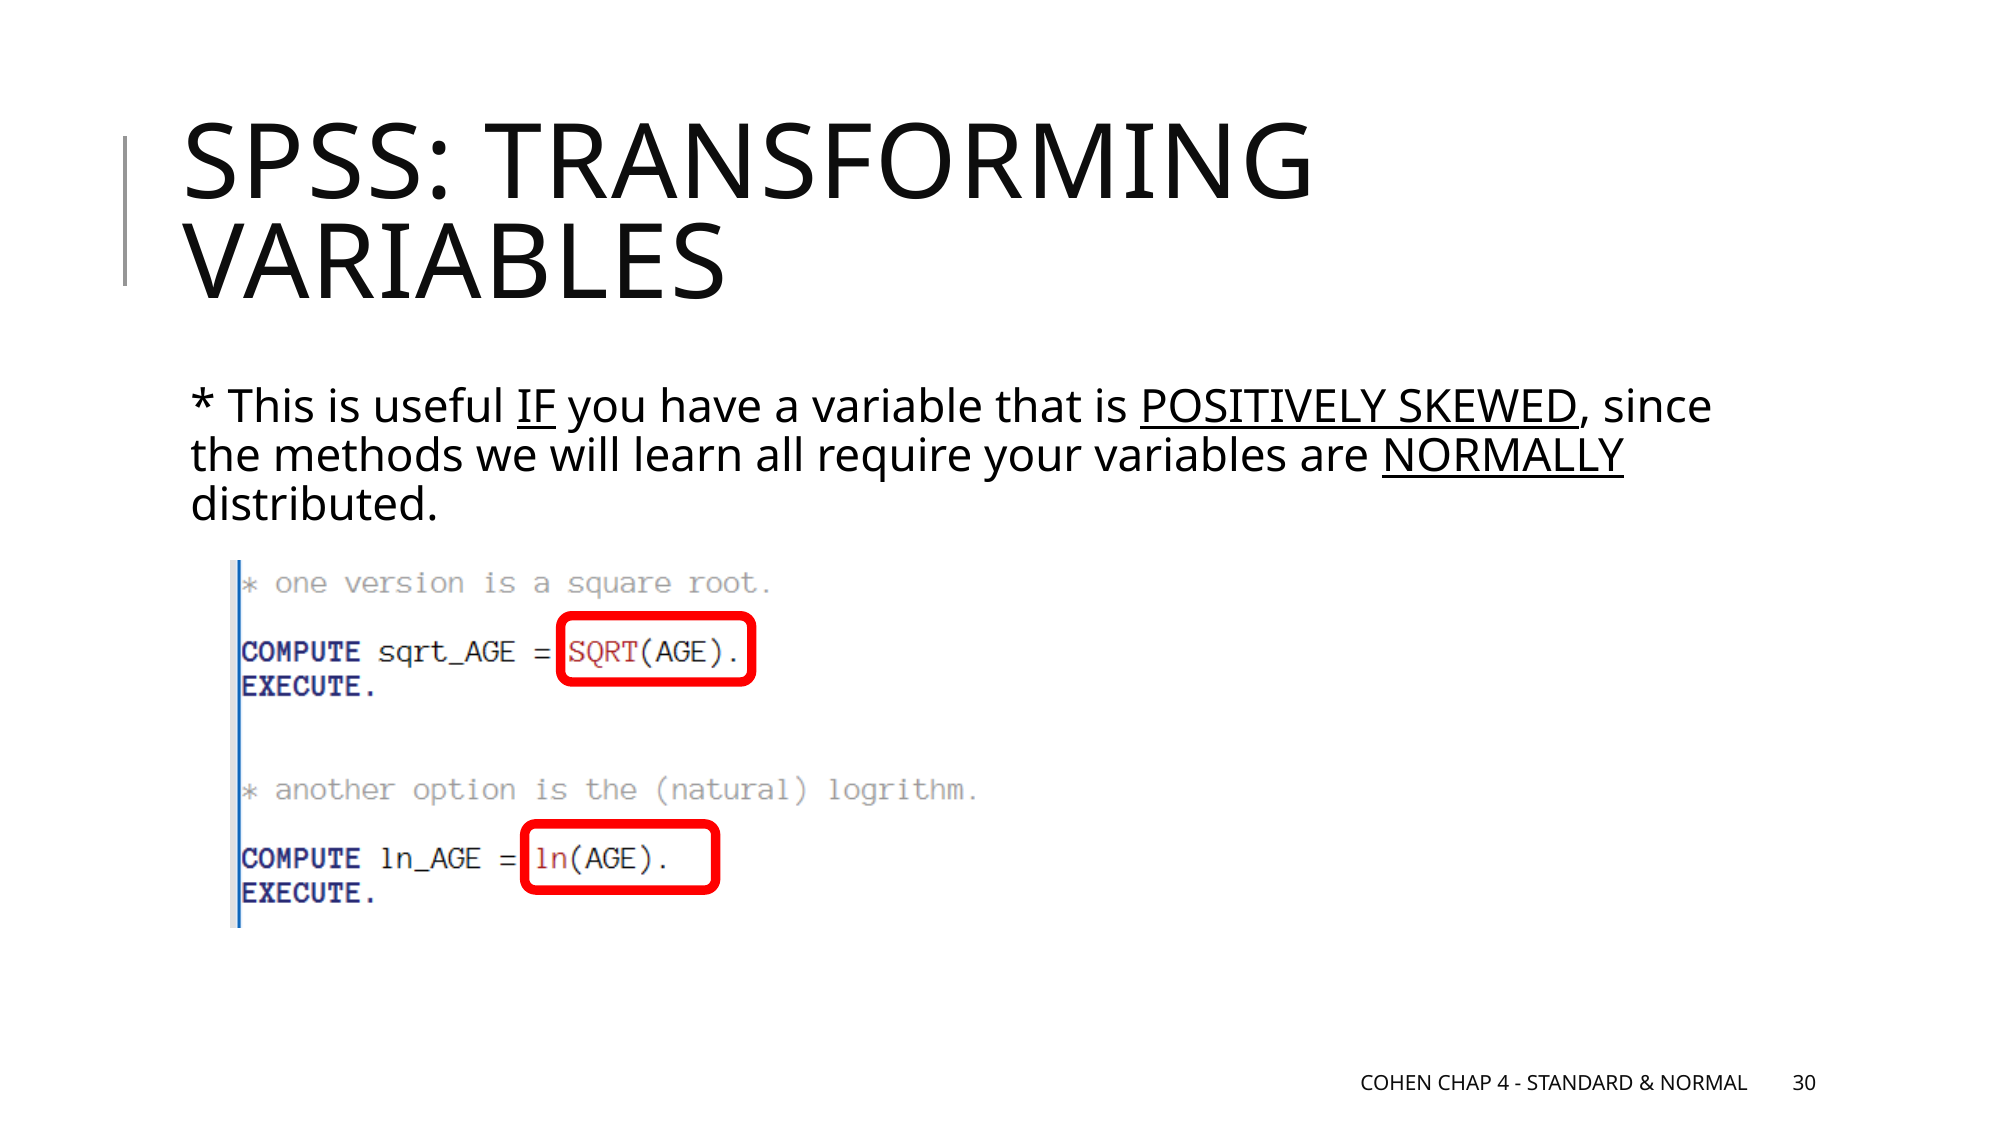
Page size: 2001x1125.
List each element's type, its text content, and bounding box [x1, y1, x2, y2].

picture [230, 559, 989, 928]
slide_number 30 [1777, 1061, 1938, 1107]
title SPSS: transforming variables [168, 96, 1763, 342]
footer Cohen Chap 4 - Standard & Normal [794, 1061, 1763, 1107]
list * This is useful IF you have a variable that is POSITIVELY SKEWED, since the methods we will learn all require your variables are NORMALLY distributed. [168, 375, 1763, 1035]
